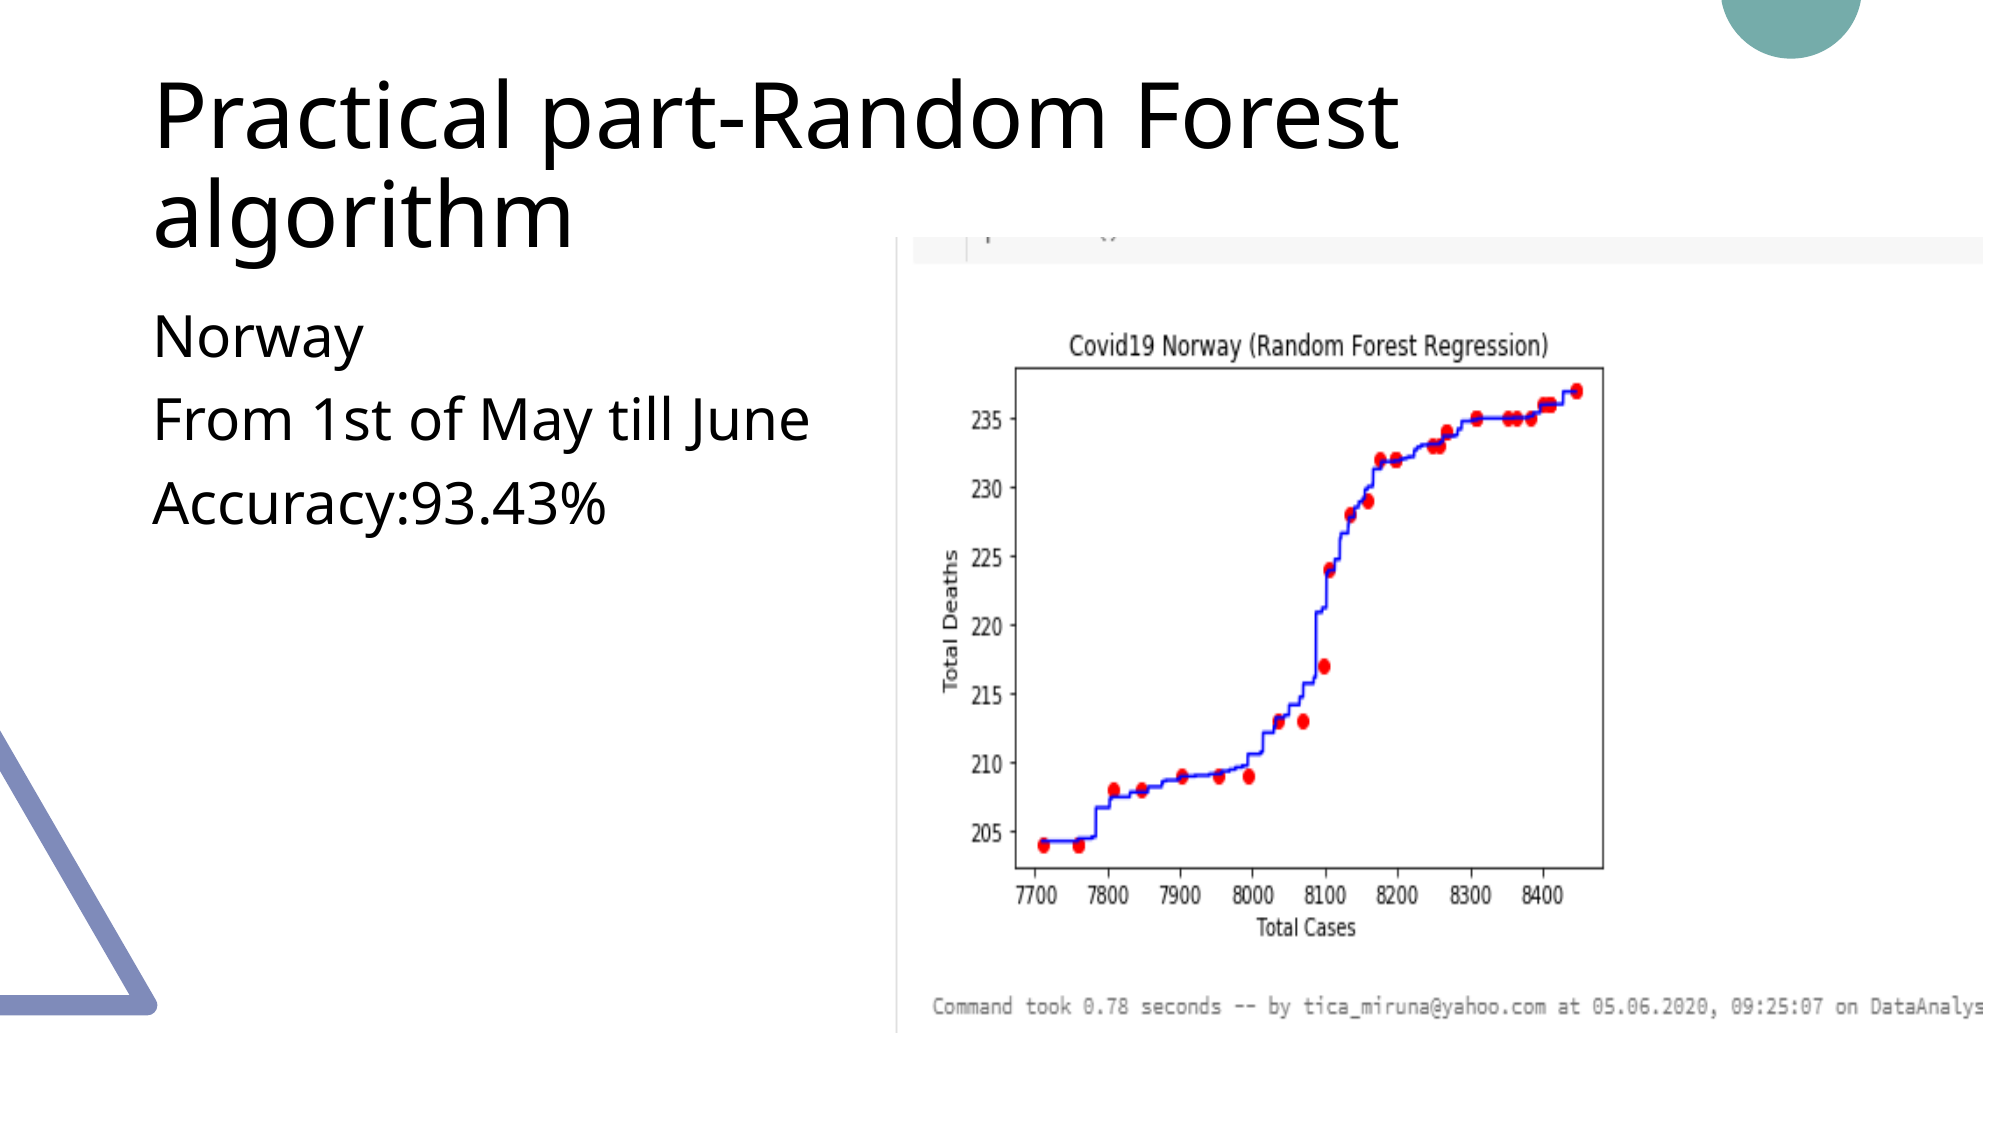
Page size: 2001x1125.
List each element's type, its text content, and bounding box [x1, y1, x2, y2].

list Norway From 1st of May till June Accuracy:93.43% [137, 299, 882, 1014]
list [882, 237, 1983, 1033]
title Practical part-Random Forest algorithm [137, 59, 1863, 278]
